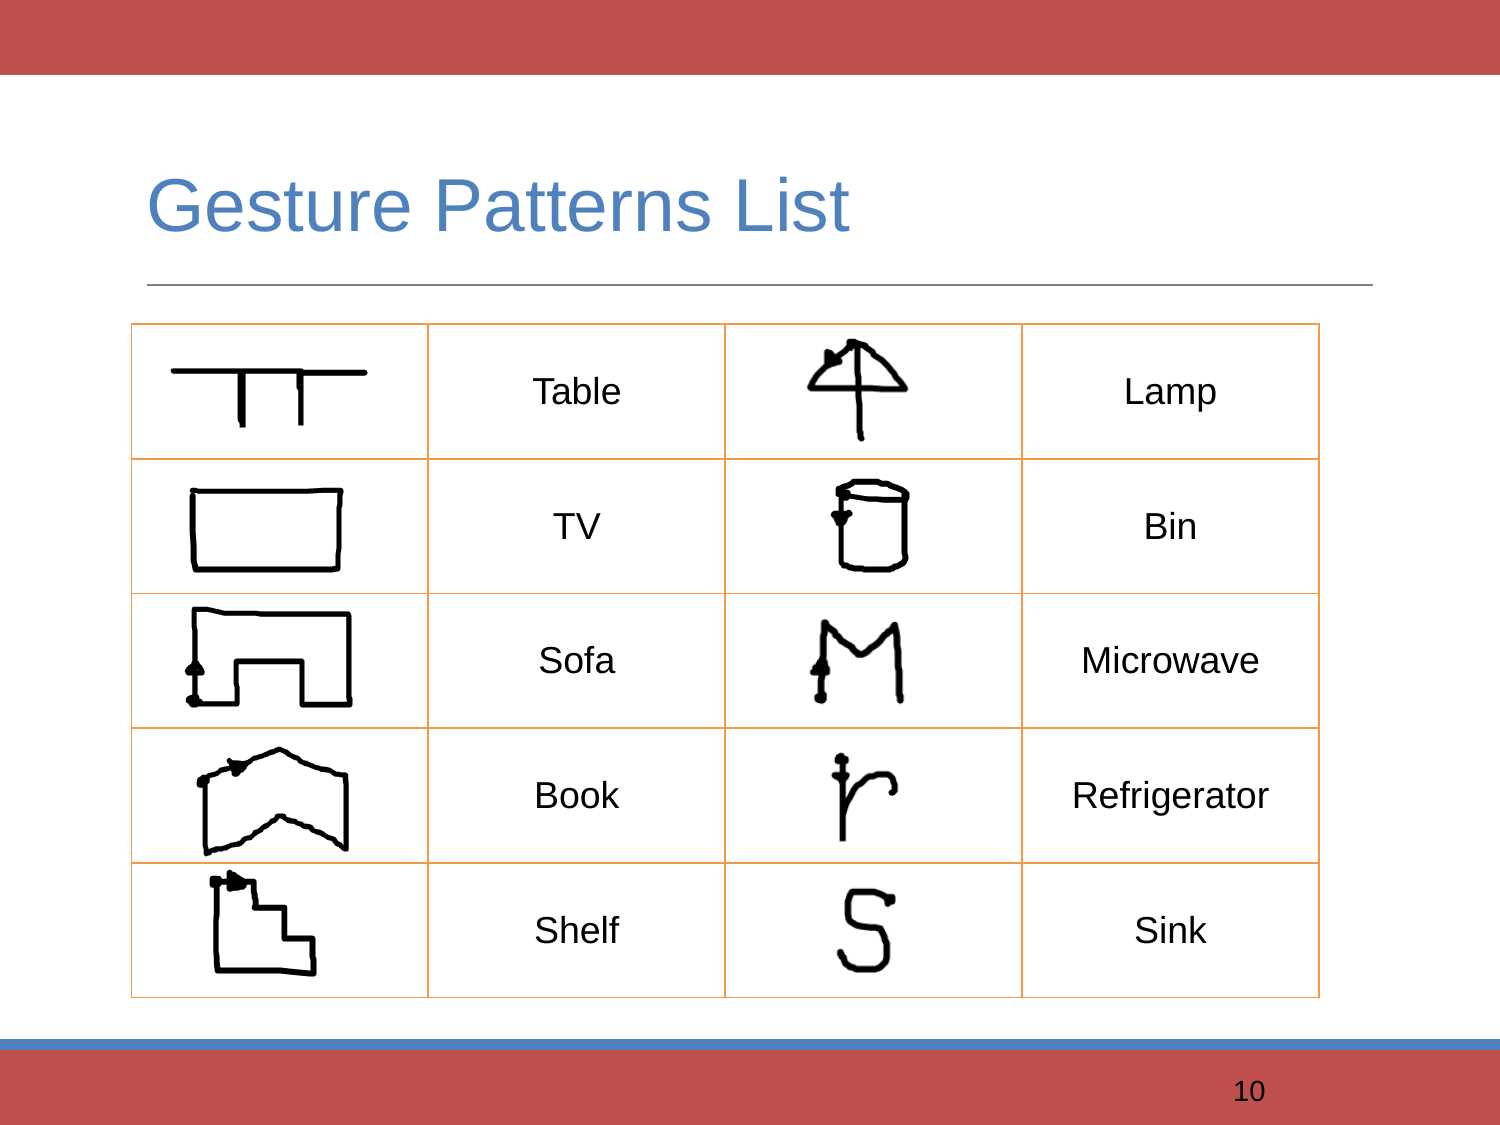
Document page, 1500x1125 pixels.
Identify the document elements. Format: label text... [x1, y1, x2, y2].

picture [776, 875, 963, 987]
table_cell [726, 460, 1021, 593]
table_cell [132, 729, 427, 862]
picture [788, 740, 936, 856]
table_cell Sofa [429, 594, 724, 727]
table_header [407, 325, 427, 458]
picture [795, 468, 958, 584]
table_cell Refrigerator [1023, 729, 1318, 862]
table_header Table [429, 325, 724, 458]
table_cell Book [429, 729, 724, 862]
picture [788, 604, 950, 720]
table_cell Sink [1023, 864, 1318, 997]
table_cell Bin [1023, 460, 1318, 593]
table_cell TV [429, 460, 724, 593]
table_cell [132, 460, 427, 593]
picture [148, 325, 406, 454]
table_cell Microwave [1023, 594, 1318, 727]
table_cell [726, 729, 1021, 862]
title Gesture Patterns List [131, 135, 1376, 262]
table_cell [726, 864, 1021, 997]
table_header Lamp [1023, 325, 1318, 458]
picture [176, 866, 362, 987]
table_header [726, 325, 1021, 458]
table_cell [132, 594, 427, 727]
table_cell [726, 594, 1021, 727]
table_cell [132, 864, 427, 997]
slide_number 10 [1218, 1059, 1380, 1120]
table_header [132, 325, 147, 458]
picture [173, 738, 377, 858]
picture [162, 469, 376, 587]
picture [162, 596, 376, 717]
picture [764, 331, 968, 448]
table_cell Shelf [429, 864, 724, 997]
